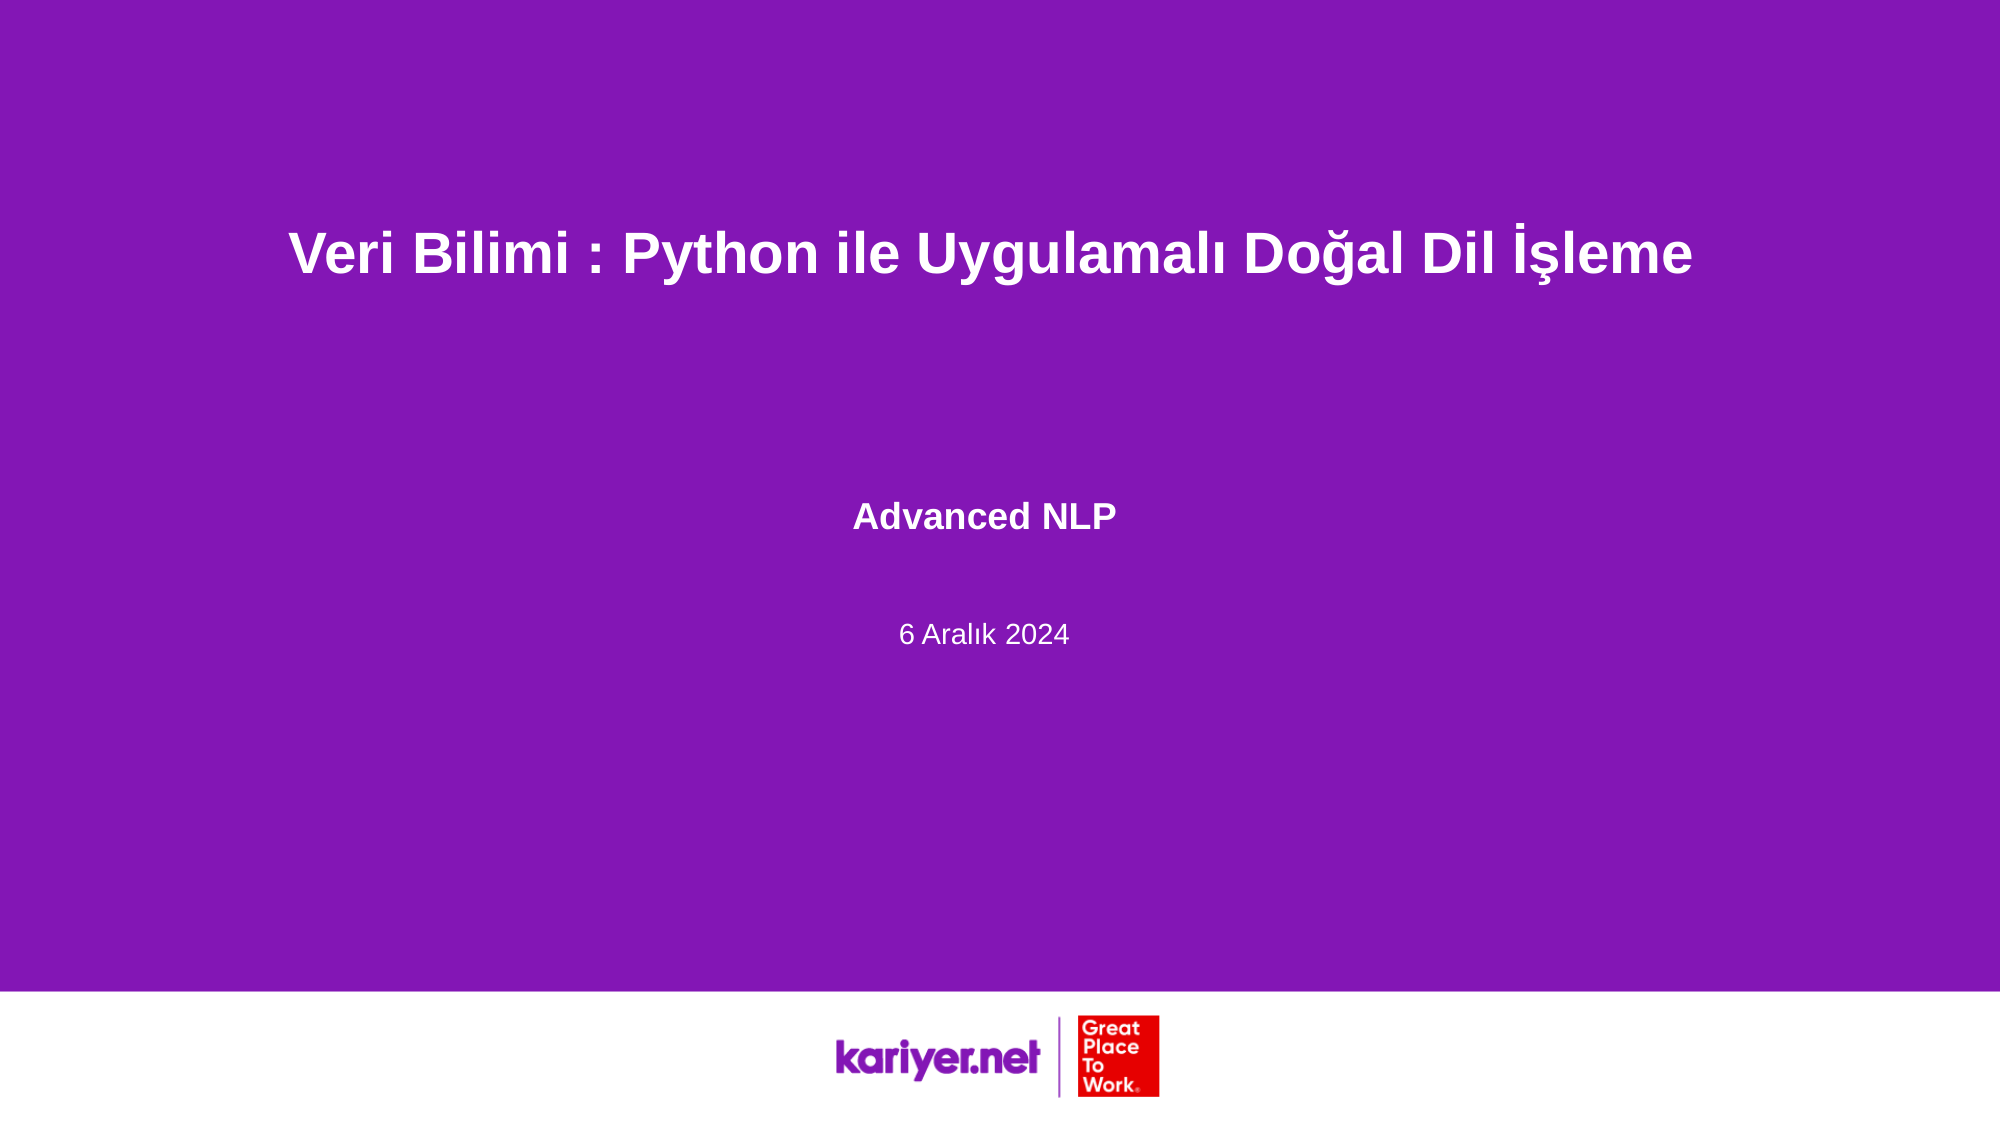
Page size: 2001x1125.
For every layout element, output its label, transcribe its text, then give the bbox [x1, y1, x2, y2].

picture [0, 0, 2000, 1125]
list Advanced NLP 6 Aralık 2024 [491, 489, 1478, 1125]
list Veri Bilimi : Python ile Uygulamalı Doğal Dil İşleme [183, 215, 1817, 869]
